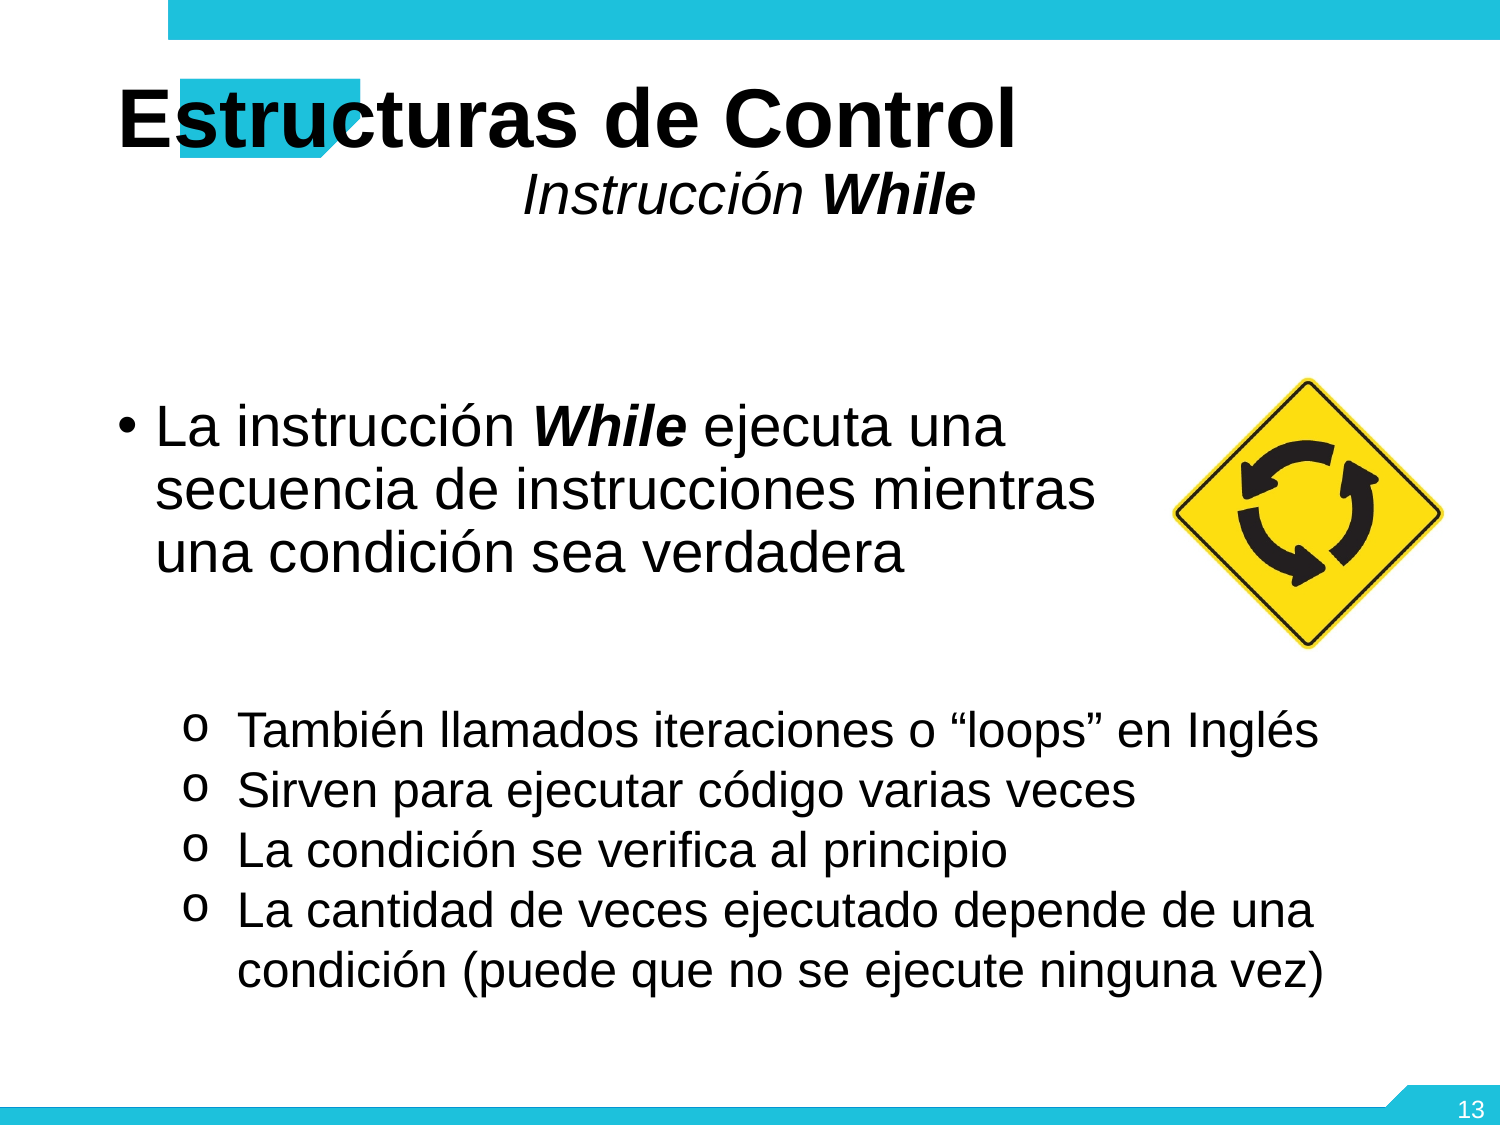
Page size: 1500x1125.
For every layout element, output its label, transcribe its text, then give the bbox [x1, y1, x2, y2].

picture [1115, 354, 1500, 677]
text_box La instrucción While ejecuta una secuencia de instrucciones mientras una condición sea verdadera [103, 354, 1163, 1068]
text_box <number> [1408, 1078, 1500, 1125]
text_box Estructuras de Control Instrucción While [103, 45, 1397, 246]
text_box También llamados iteraciones o “loops” en Inglés Sirven para ejecutar código varias veces La condición se verifica al principio La cantidad de veces ejecutado depende de una condición (puede que no se ejecute ninguna vez) [127, 682, 1373, 1019]
